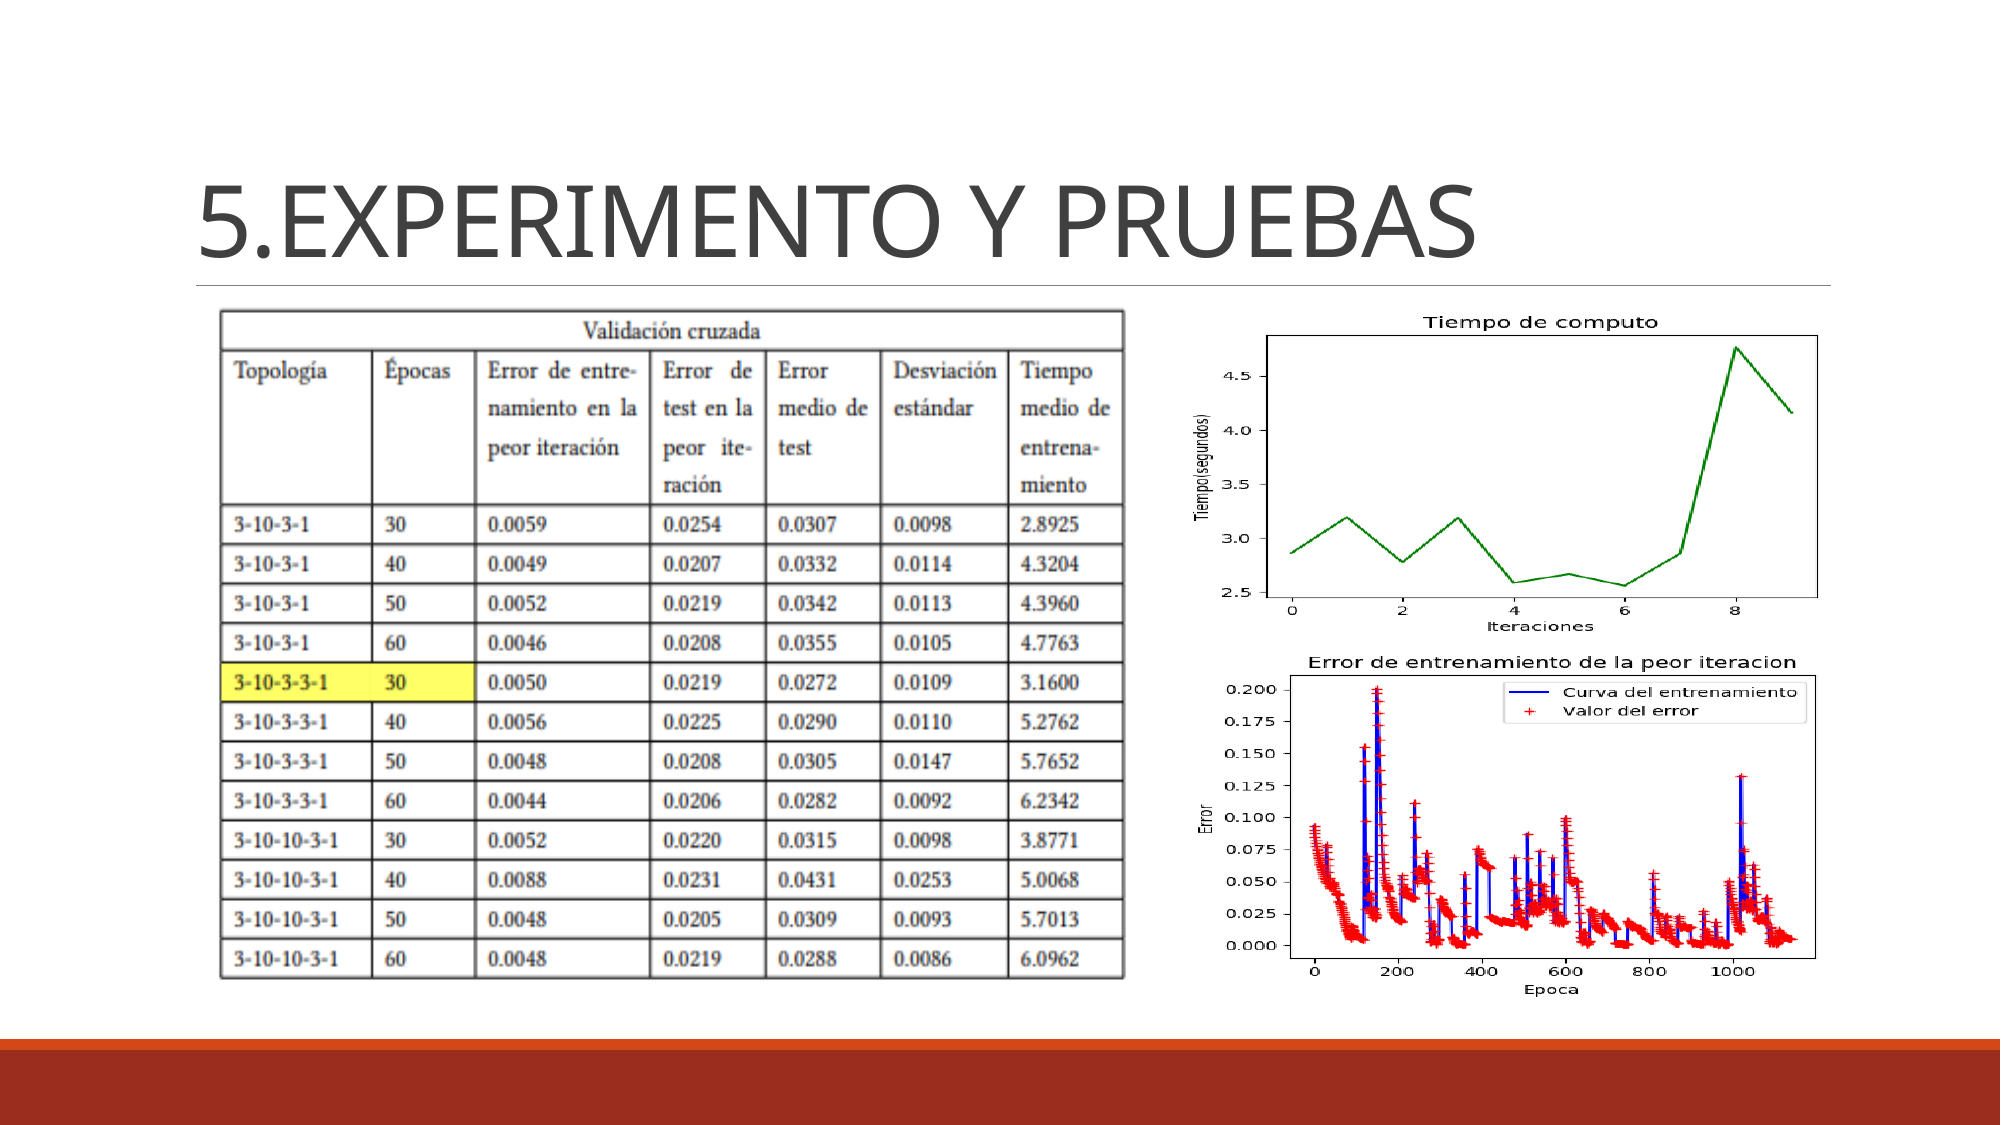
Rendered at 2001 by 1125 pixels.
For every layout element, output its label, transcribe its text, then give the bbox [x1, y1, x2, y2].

title 5.EXPERIMENTO Y PRUEBAS [180, 47, 1830, 285]
picture [213, 302, 1133, 991]
picture [1180, 302, 1831, 1017]
